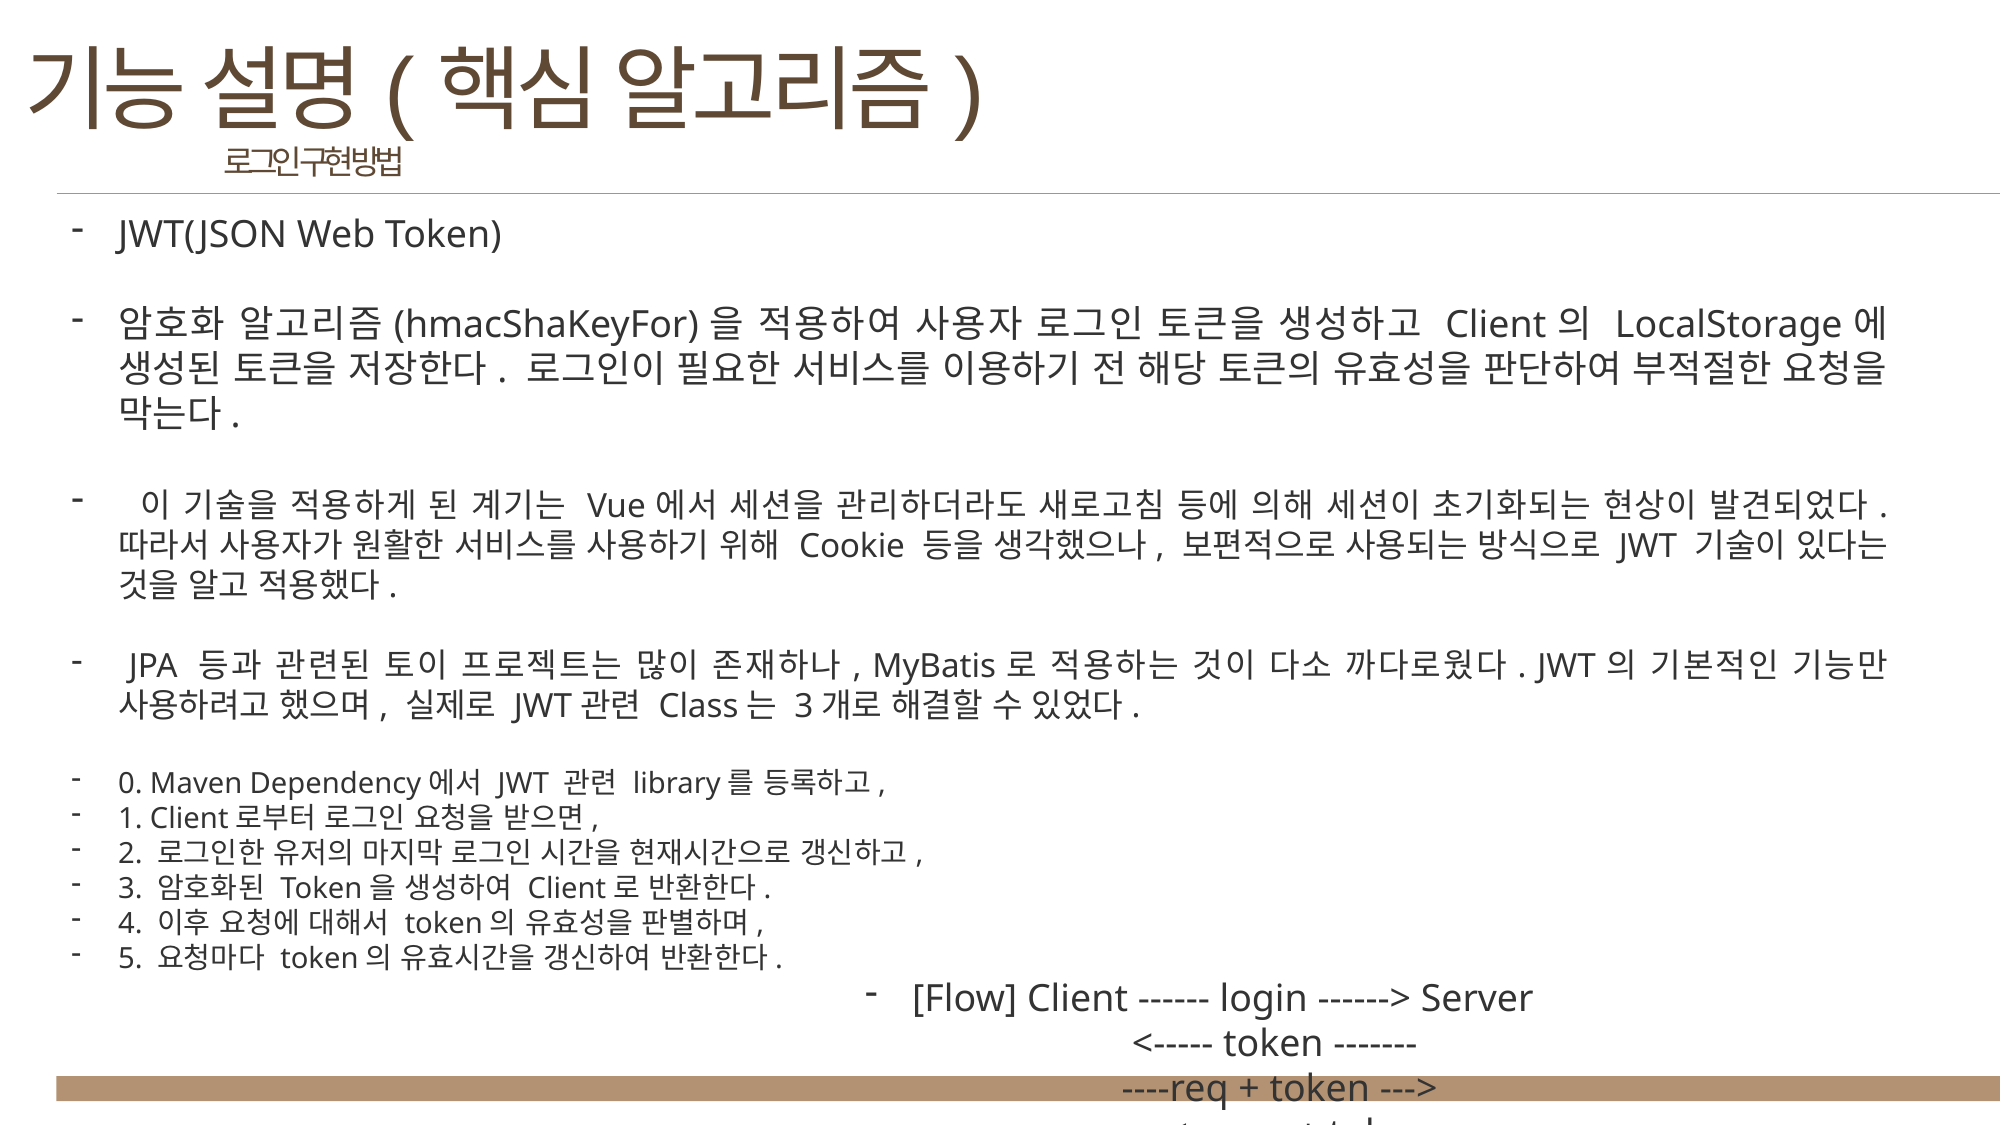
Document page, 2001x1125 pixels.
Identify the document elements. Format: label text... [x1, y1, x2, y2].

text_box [56, 23, 953, 185]
text_box [1903, 1075, 2000, 1102]
text_box 로그인 구현 방법 [208, 185, 421, 189]
text_box JWT(JSON Web Token) 암호화 알고리즘(hmacShaKeyFor)을 적용하여 사용자 로그인 토큰을 생성하고 Client의 LocalStorage에 생성된 토큰을 저장한다. 로그인이 필요한 서비스를 이용하기 전 해당 토큰의 유효성을 판단하여 부적절한 요청을 막는다. 이 기술을 적용하게 된 계기는 Vue에서 세션을 관리하더라도 새로고침 등에 의해 세션이 초기화되는 현상이 발견되었다. 따라서 사용자가 원활한 서비스를 사용하기 위해 Cookie 등을 생각했으나, 보편적으로 사용되는 방식으로 JWT 기술이 있다는 것을 알고 적용했다. JPA 등과 관련된 토이 프로젝트는 많이 존재하나, MyBatis로 적용하는 것이 다소 까다로웠다. JWT의 기본적인 기능만 사용하려고 했으며, 실제로 JWT관련 Class는 3개로 해결할 수 있었다. 0. Maven Dependency에서 JWT 관련 library를 등록하고, 1. Client로부터 로그인 요청을 받으면, 2. 로그인한 유저의 마지막 로그인 시간을 현재시간으로 갱신하고, 3. 암호화된 Token을 생성하여 Client로 반환한다. 4. 이후 요청에 대해서 token의 유효성을 판별하며, 5. 요청마다 token의 유효시간을 갱신하여 반환한다. [Flow] Client ------ login ------> Server <----- token ------- ----req + token ---> <--- res + token ---- [56, 202, 1903, 1125]
